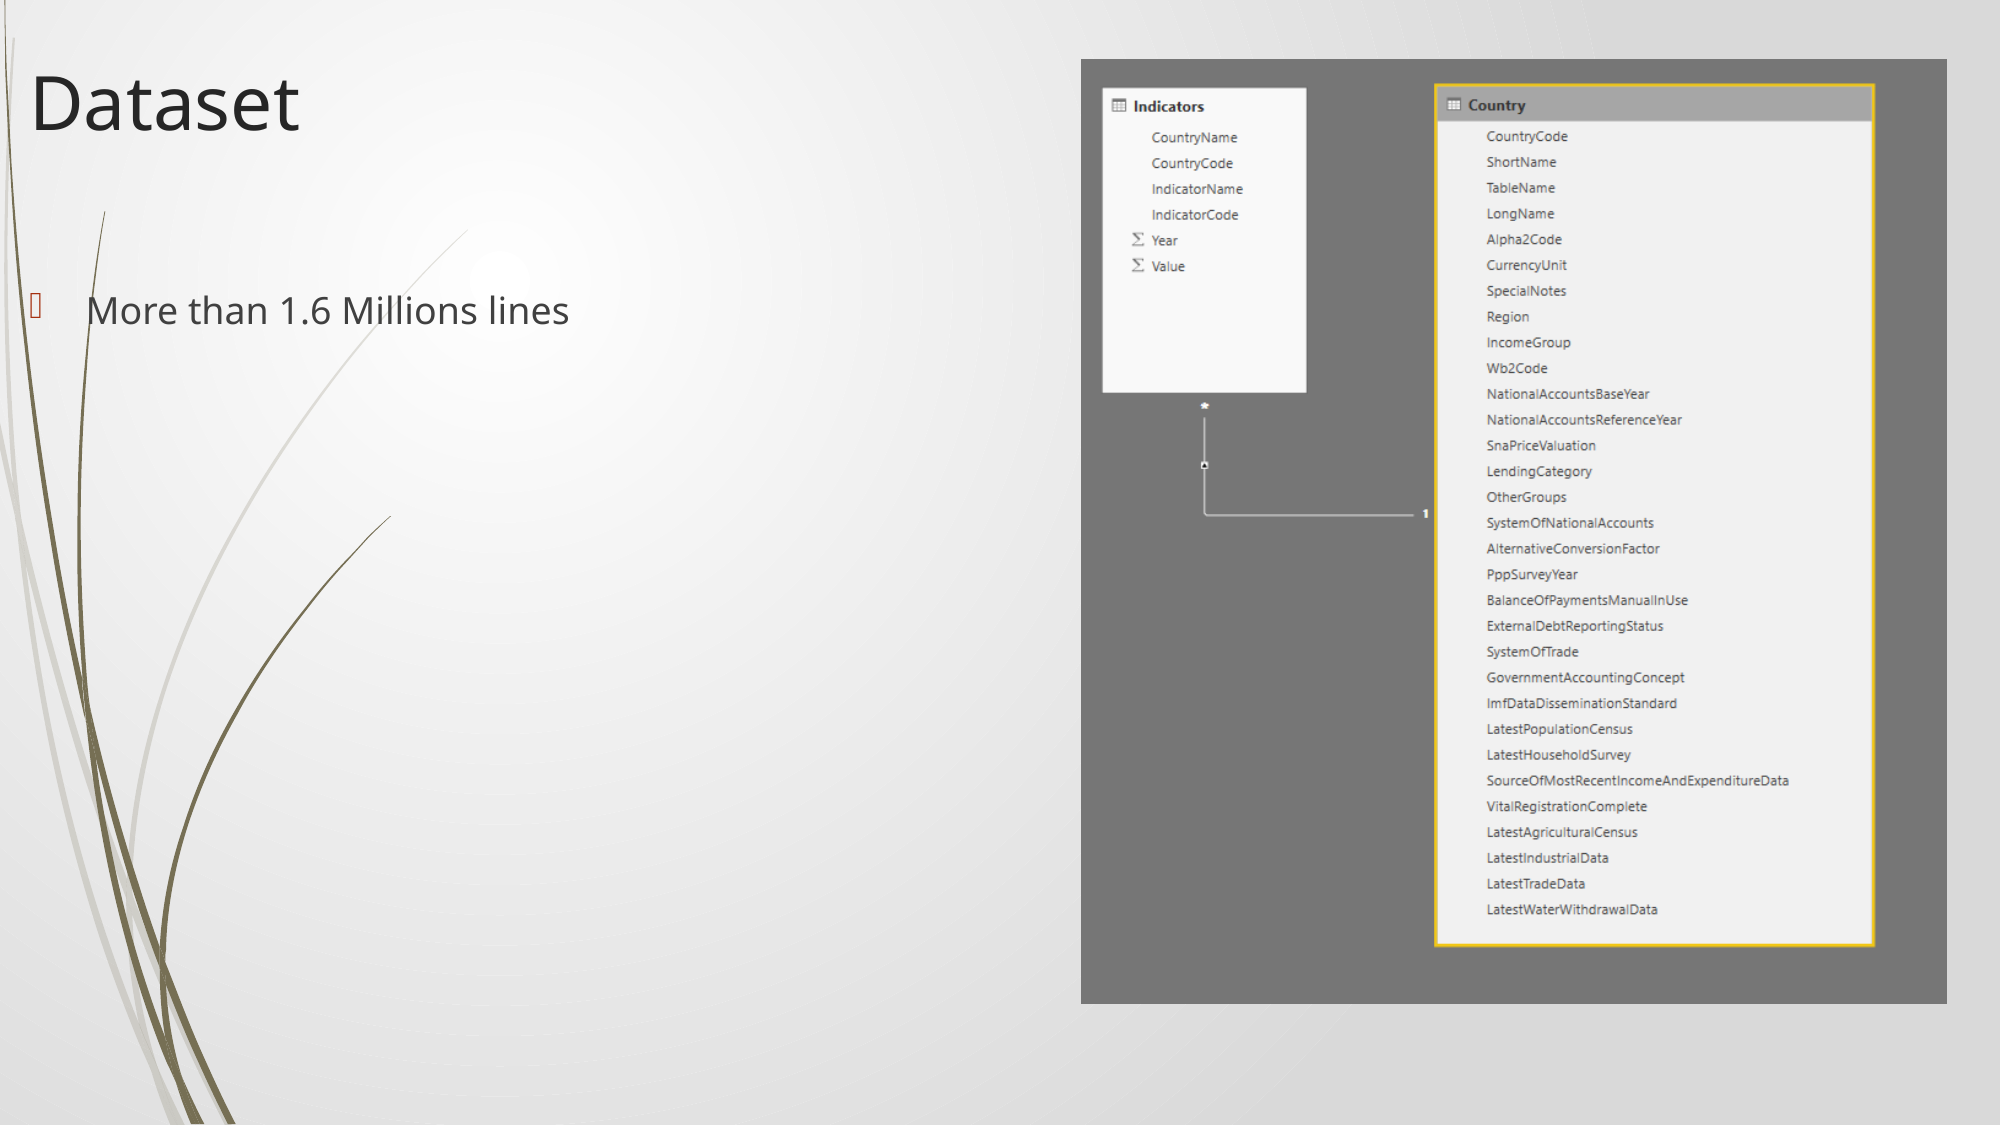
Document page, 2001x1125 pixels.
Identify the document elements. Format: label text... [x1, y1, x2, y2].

title Dataset [14, 47, 794, 258]
picture [1081, 59, 1947, 1004]
list More than 1.6 Millions lines [14, 279, 870, 900]
